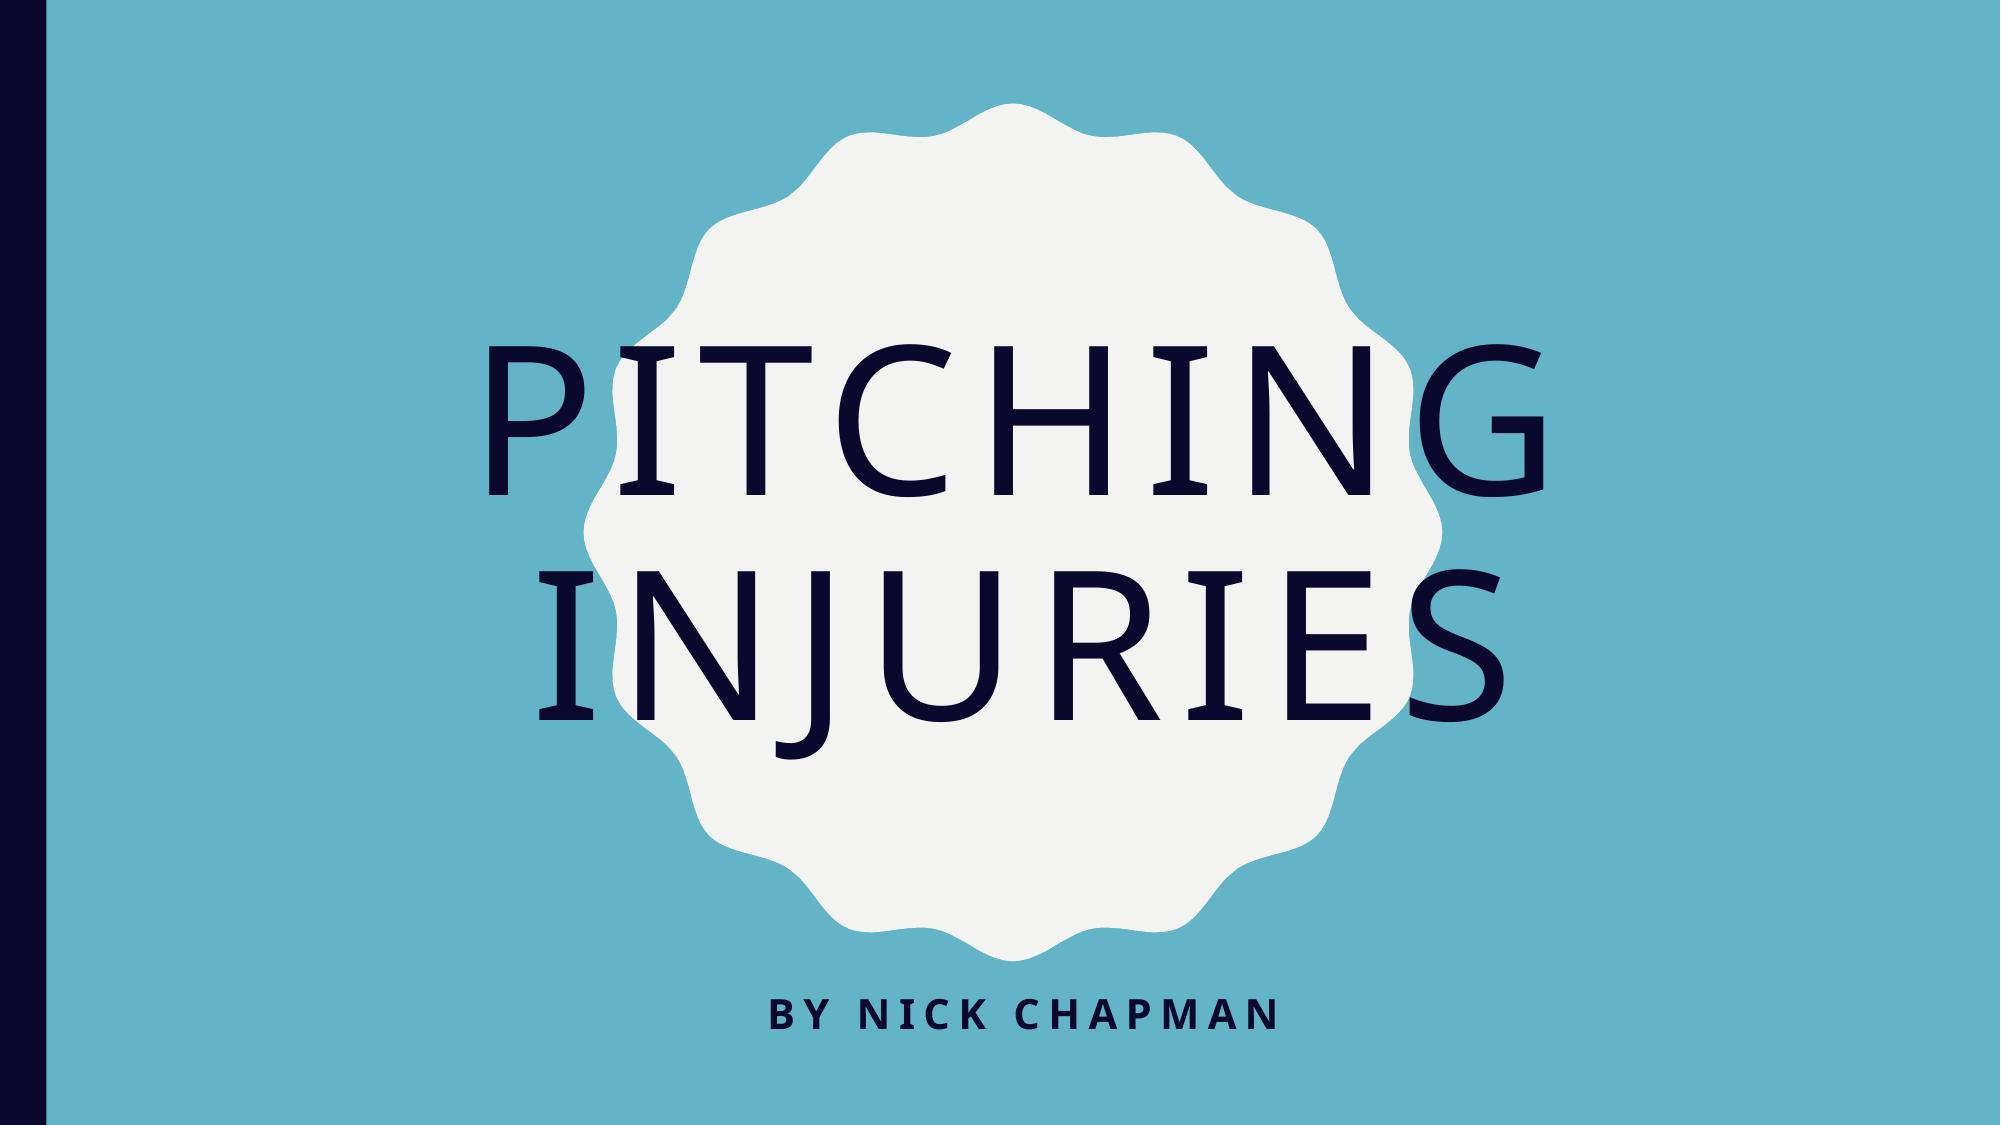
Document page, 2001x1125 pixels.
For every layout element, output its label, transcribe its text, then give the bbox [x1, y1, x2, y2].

subtitle By Nick Chapman [363, 980, 1684, 1103]
title Pitching Injuries [176, 180, 1870, 902]
